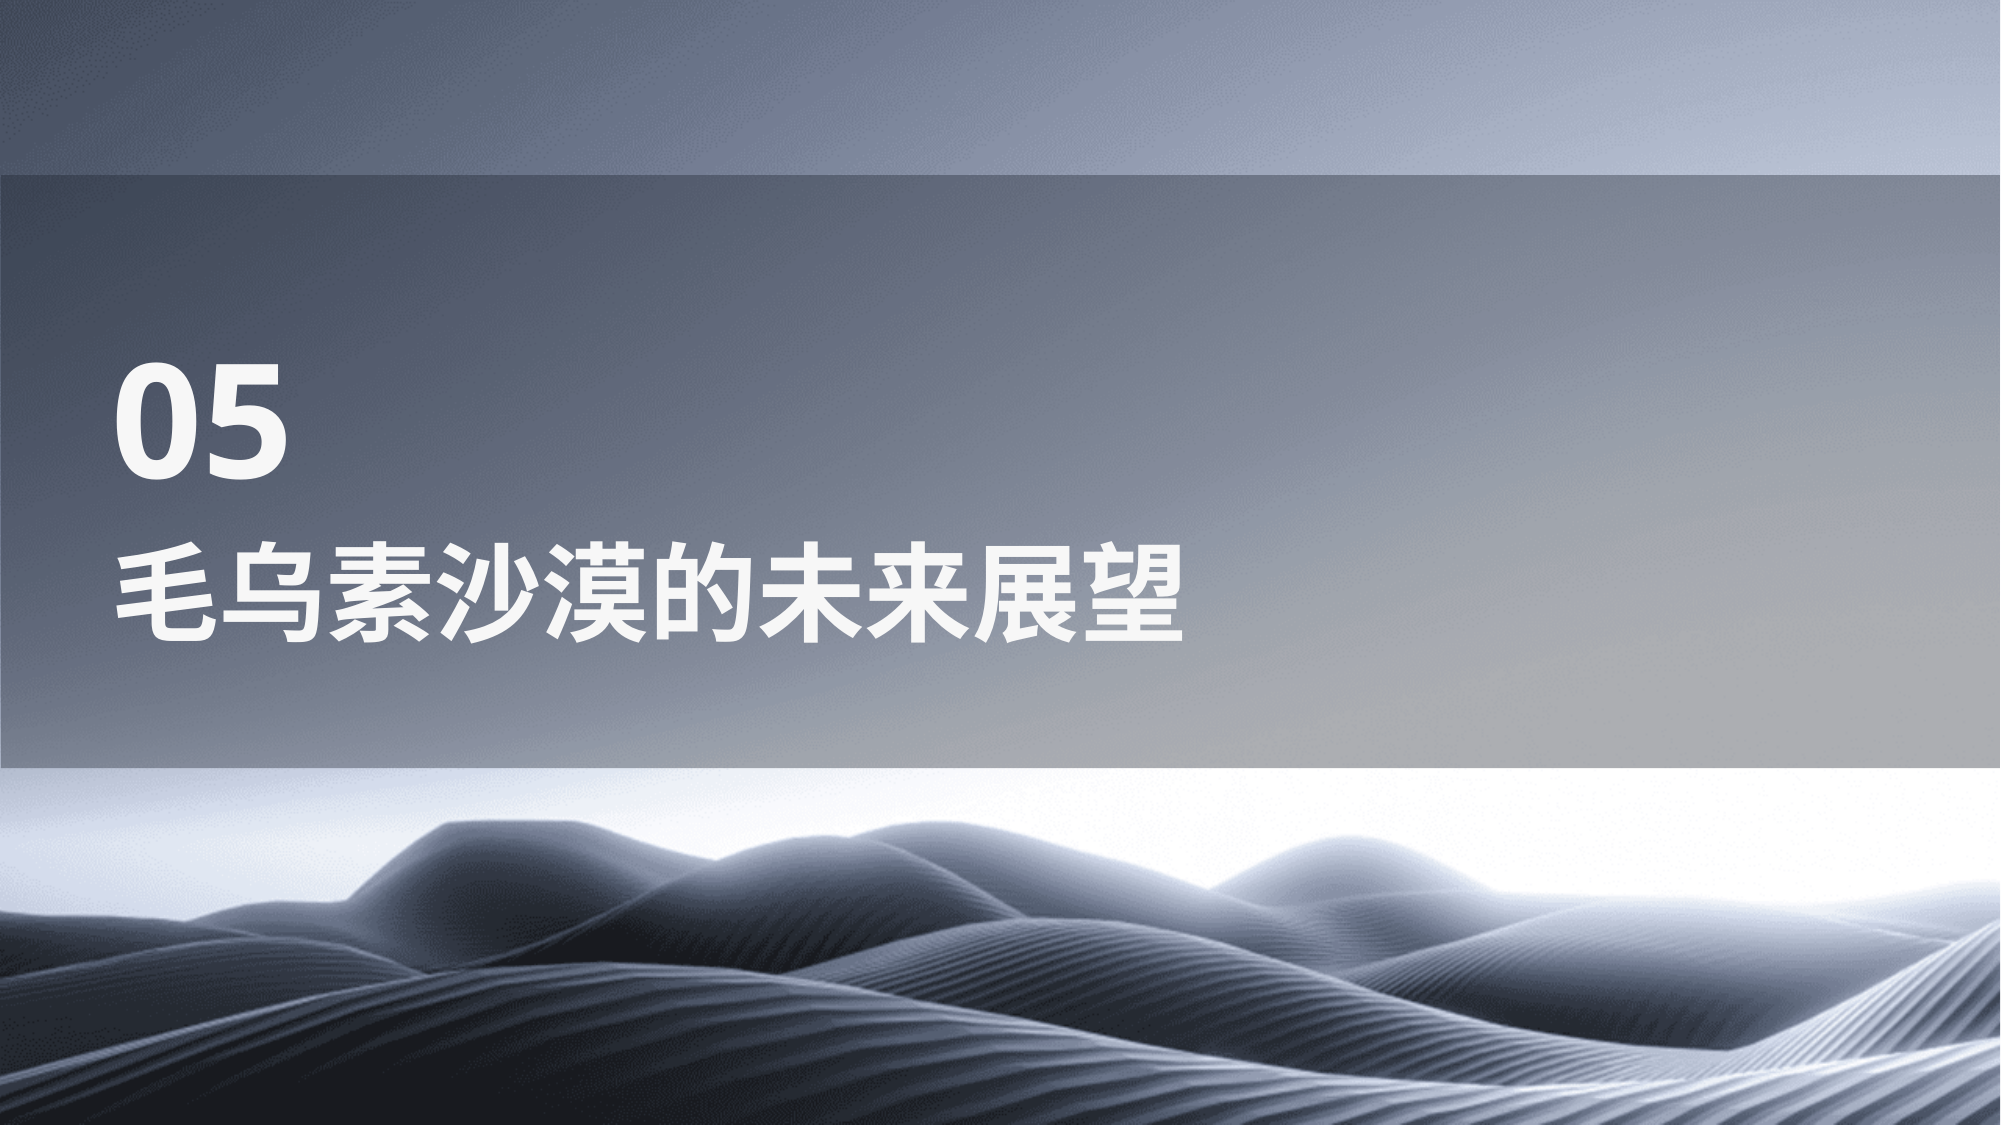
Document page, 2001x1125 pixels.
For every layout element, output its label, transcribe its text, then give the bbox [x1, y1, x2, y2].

text_box 05 [92, 271, 1353, 520]
text_box [0, 175, 2000, 769]
picture [0, 0, 2001, 1125]
text_box 毛乌素沙漠的未来展望 [92, 490, 1640, 665]
